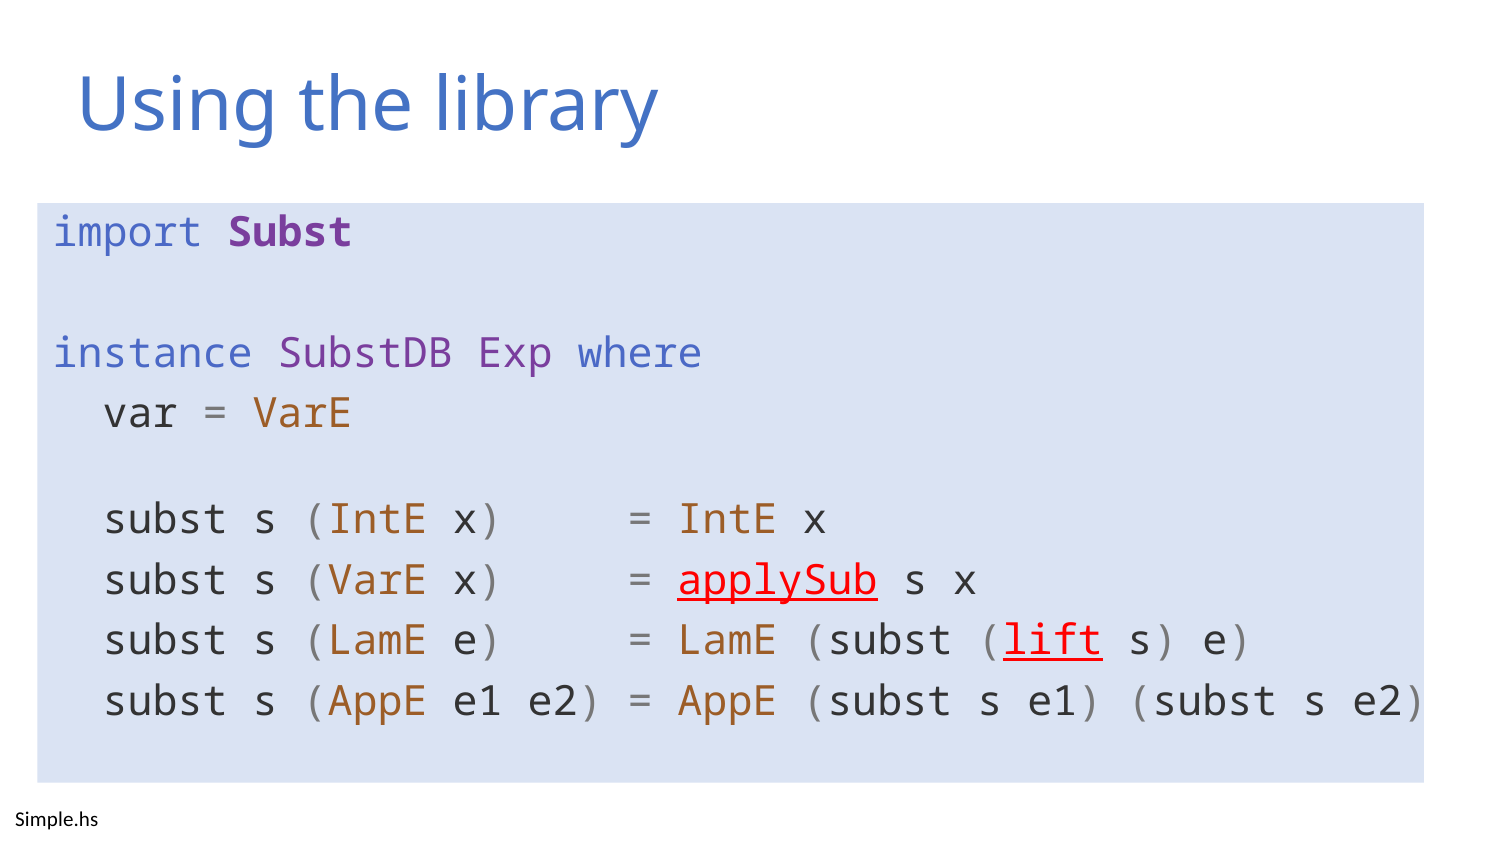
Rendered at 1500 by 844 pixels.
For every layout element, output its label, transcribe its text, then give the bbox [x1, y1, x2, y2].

list import Subst instance SubstDB Exp where var = VarE subst s (IntE x) = IntE x subst s (VarE x) = applySub s x subst s (LamE e) = LamE (subst (lift s) e) subst s (AppE e1 e2) = AppE (subst s e1) (subst s e2) [37, 202, 1476, 738]
text_box [36, 202, 1425, 784]
title Using the library [61, 39, 1356, 174]
text_box Simple.hs [0, 798, 114, 839]
